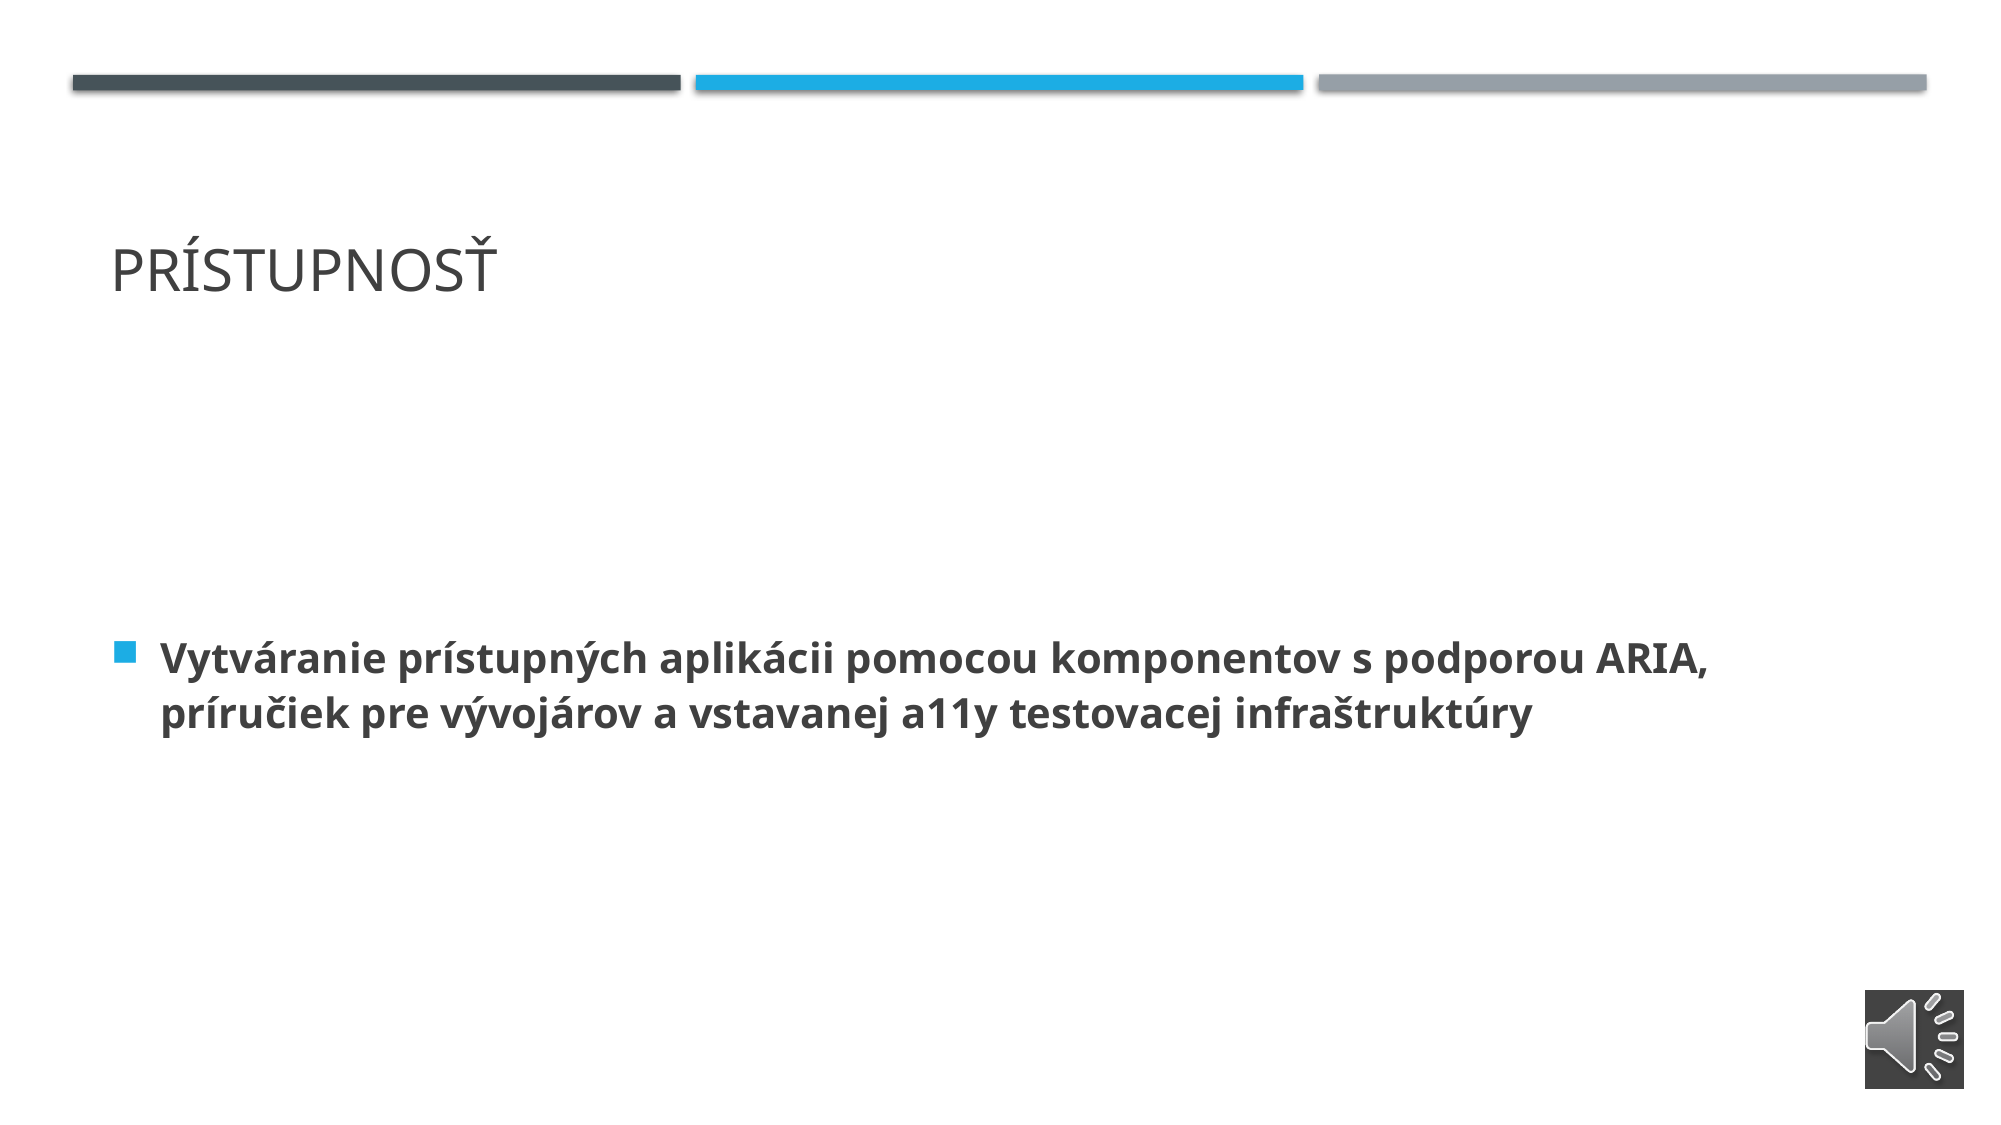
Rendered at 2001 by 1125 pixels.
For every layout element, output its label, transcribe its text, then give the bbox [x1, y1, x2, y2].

picture [1864, 989, 1966, 1091]
list Vytváranie prístupných aplikácii pomocou komponentov s podporou ARIA, príručiek pre vývojárov a vstavanej a11y testovacej infraštruktúry [95, 383, 1905, 981]
title Prístupnosť [95, 115, 1905, 311]
